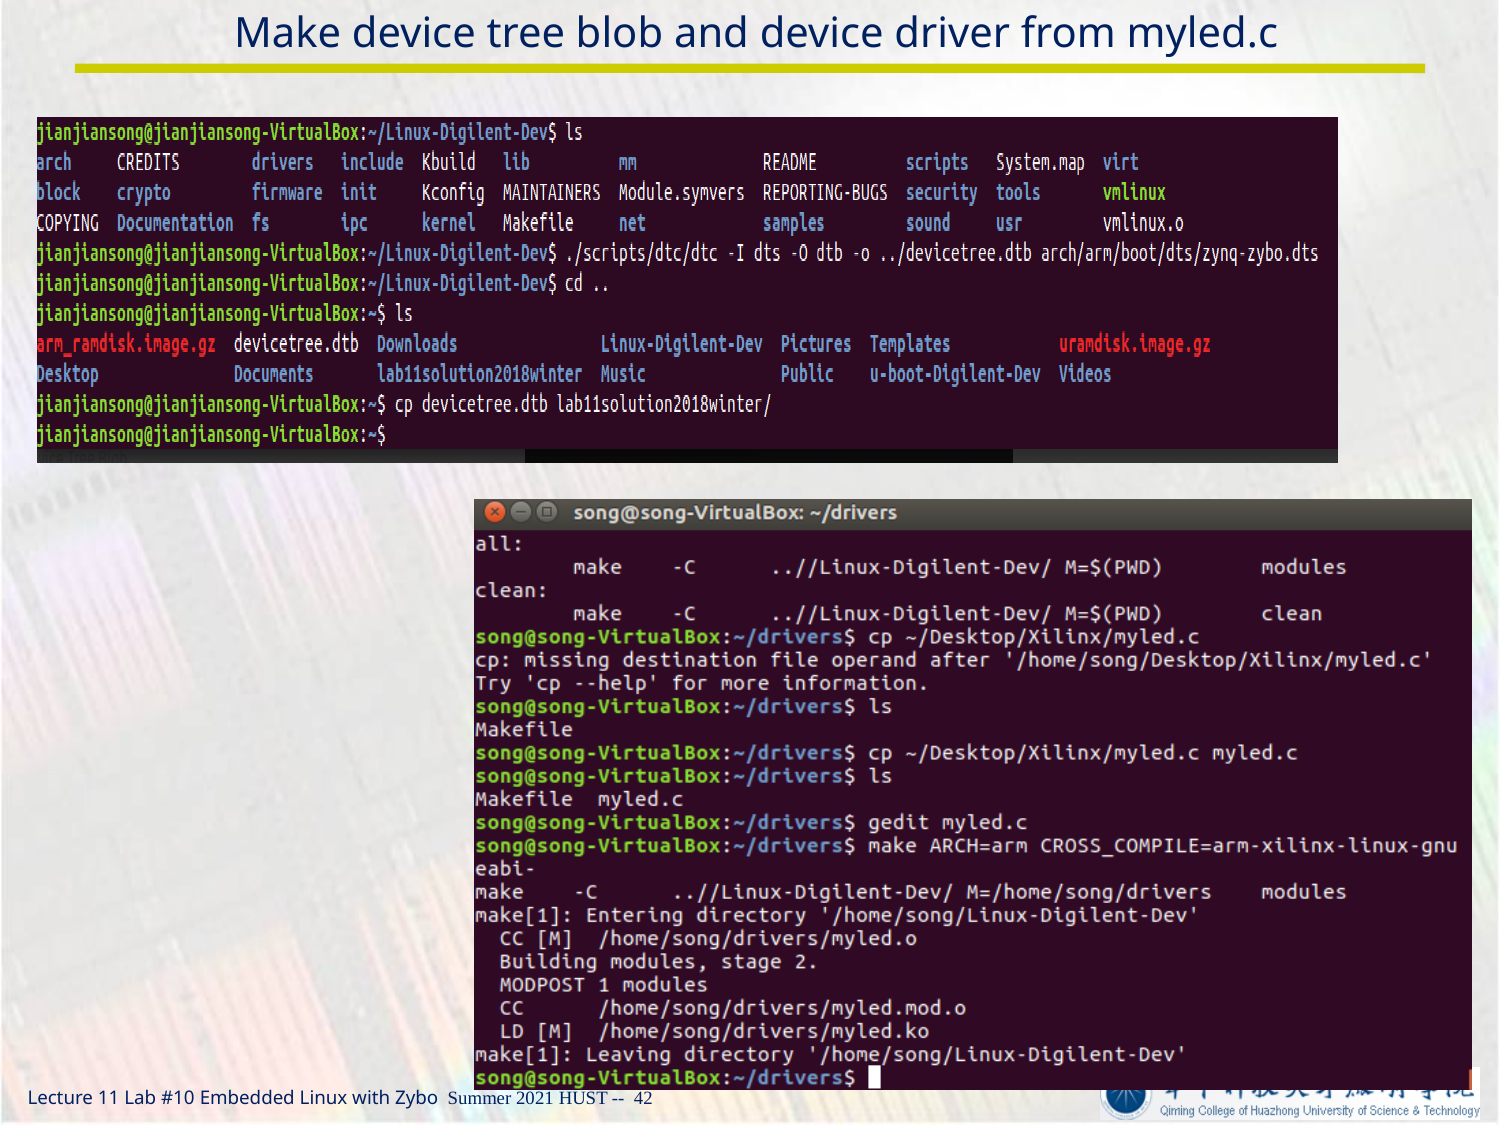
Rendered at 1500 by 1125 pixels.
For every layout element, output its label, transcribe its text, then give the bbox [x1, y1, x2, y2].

title Make device tree blob and device driver from myled.c [50, 5, 1463, 69]
picture [0, 0, 1500, 1125]
